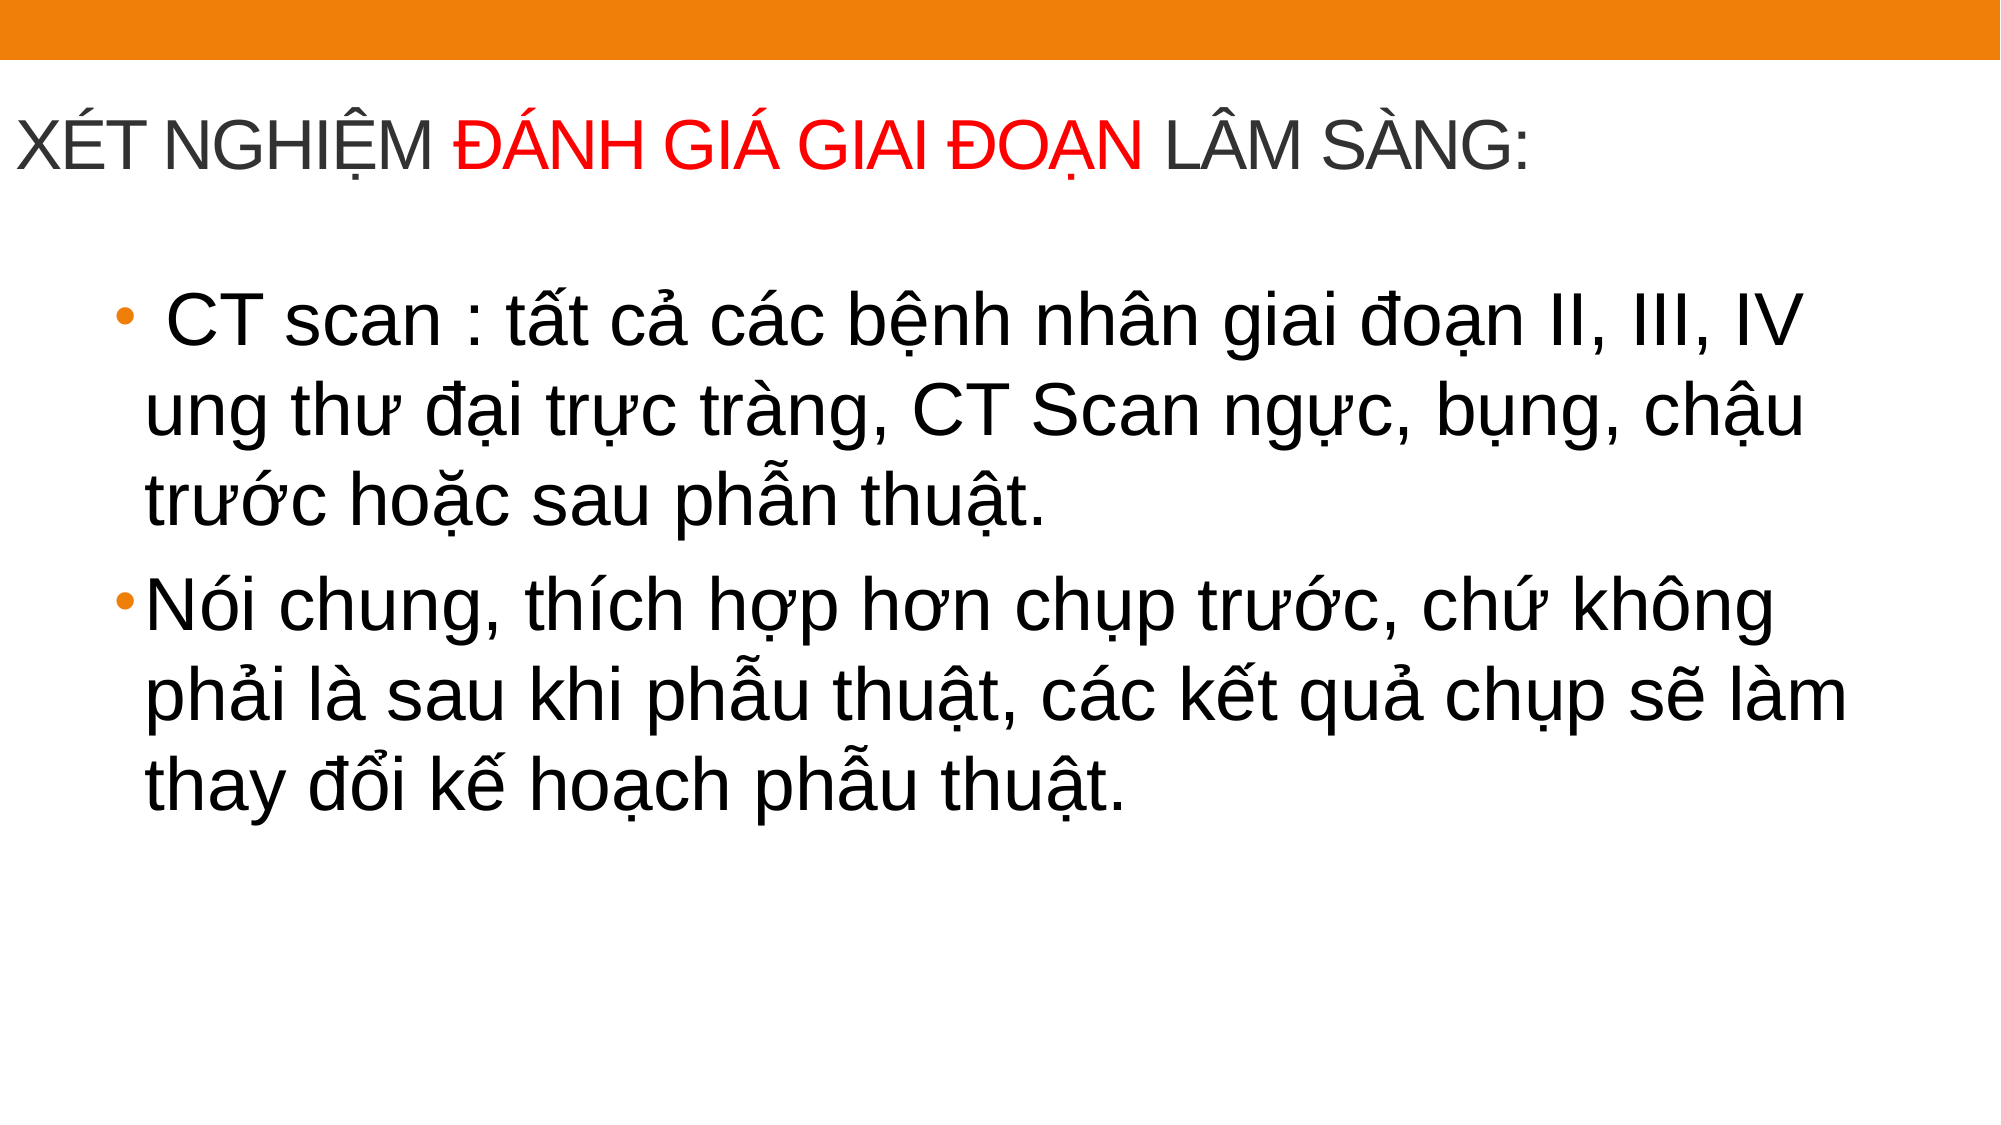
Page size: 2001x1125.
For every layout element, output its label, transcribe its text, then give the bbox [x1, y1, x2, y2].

title XÉT NGHIỆM ĐÁNH GIÁ GIAI ĐOẠN LÂM SÀNG: [0, 59, 1800, 223]
list CT scan : tất cả các bệnh nhân giai đoạn II, III, IV ung thư đại trực tràng, CT Scan ngực, bụng, chậu trước hoặc sau phẫn thuật. Nói chung, thích hợp hơn chụp trước, chứ không phải là sau khi phẫu thuật, các kết quả chụp sẽ làm thay đổi kế hoạch phẫu thuật. [99, 262, 1900, 1063]
